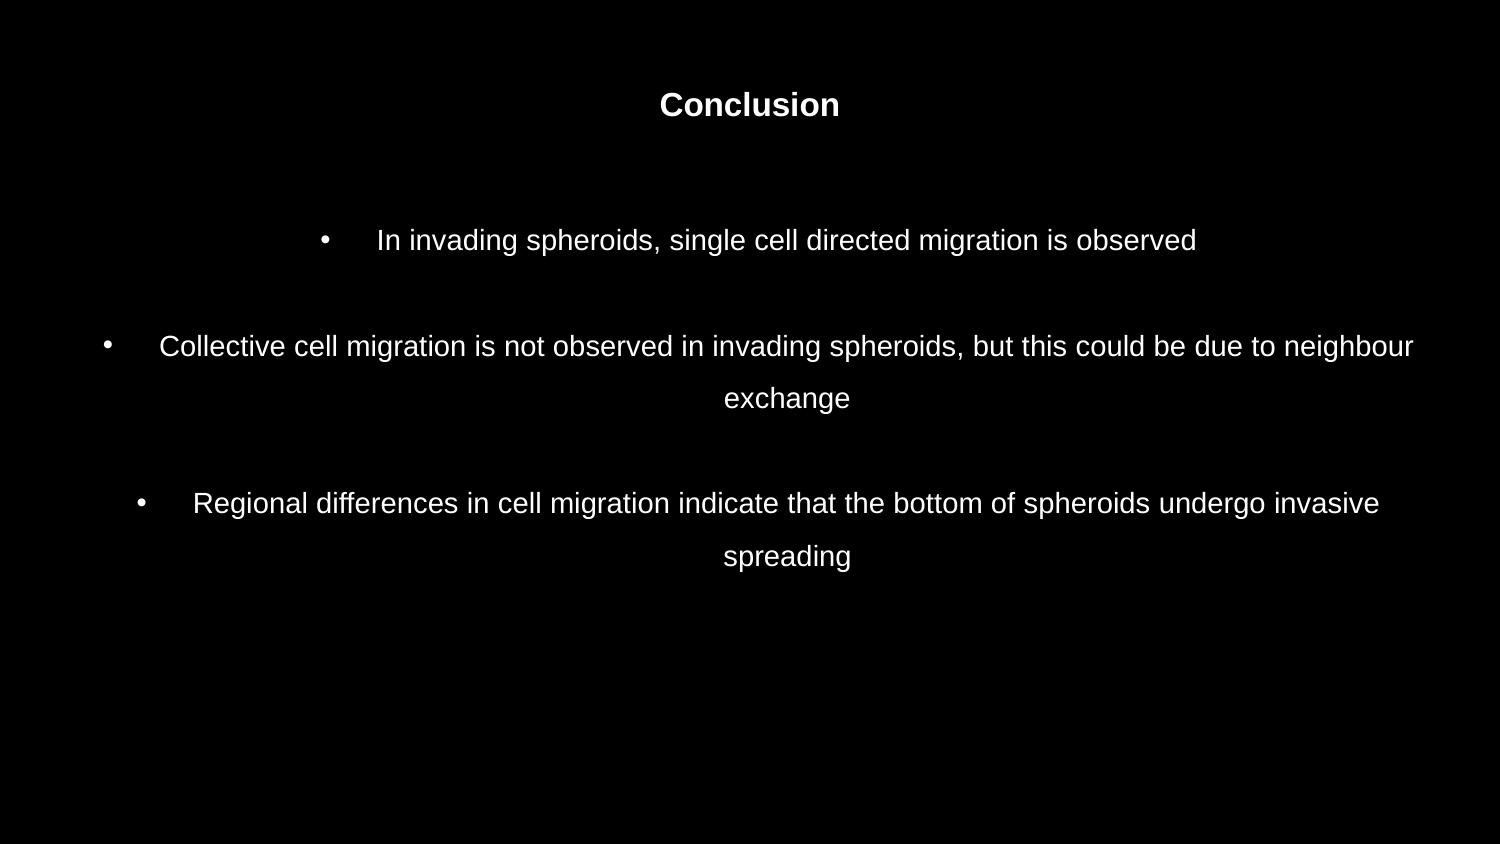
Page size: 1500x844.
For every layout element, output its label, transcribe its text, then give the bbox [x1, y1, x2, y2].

title Conclusion [51, 72, 1449, 167]
list In invading spheroids, single cell directed migration is observed Collective cell migration is not observed in invading spheroids, but this could be due to neighbour exchange Regional differences in cell migration indicate that the bottom of spheroids undergo invasive spreading [51, 189, 1449, 750]
